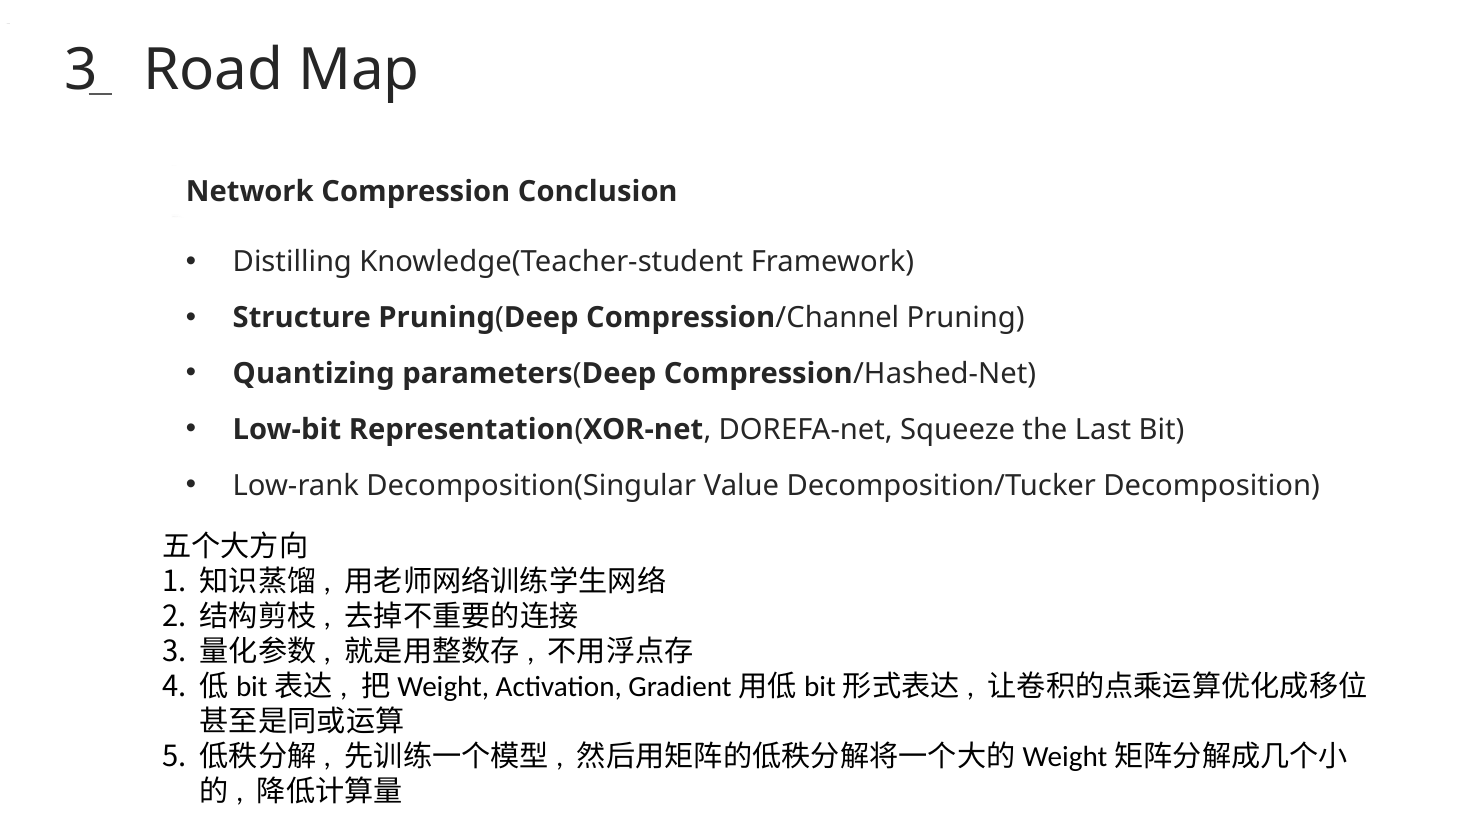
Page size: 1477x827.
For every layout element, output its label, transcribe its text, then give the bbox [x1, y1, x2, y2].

text_box Distilling Knowledge(Teacher-student Framework) Structure Pruning(Deep Compression/Channel Pruning) Quantizing parameters(Deep Compression/Hashed-Net) Low-bit Representation(XOR-net, DOREFA-net, Squeeze the Last Bit) Low-rank Decomposition(Singular Value Decomposition/Tucker Decomposition) [171, 214, 1412, 509]
text_box Network Compression Conclusion [171, 165, 1211, 214]
text_box 3 Road Map [5, 23, 479, 109]
text_box 五个大方向 知识蒸馏, 用老师网络训练学生网络 结构剪枝, 去掉不重要的连接 量化参数, 就是用整数存, 不用浮点存 低bit表达, 把Weight, Activation, Gradient用低bit形式表达, 让卷积的点乘运算优化成移位甚至是同或运算 低秩分解, 先训练一个模型, 然后用矩阵的低秩分解将一个大的Weight矩阵分解成几个小的, 降低计算量 [147, 519, 1388, 815]
